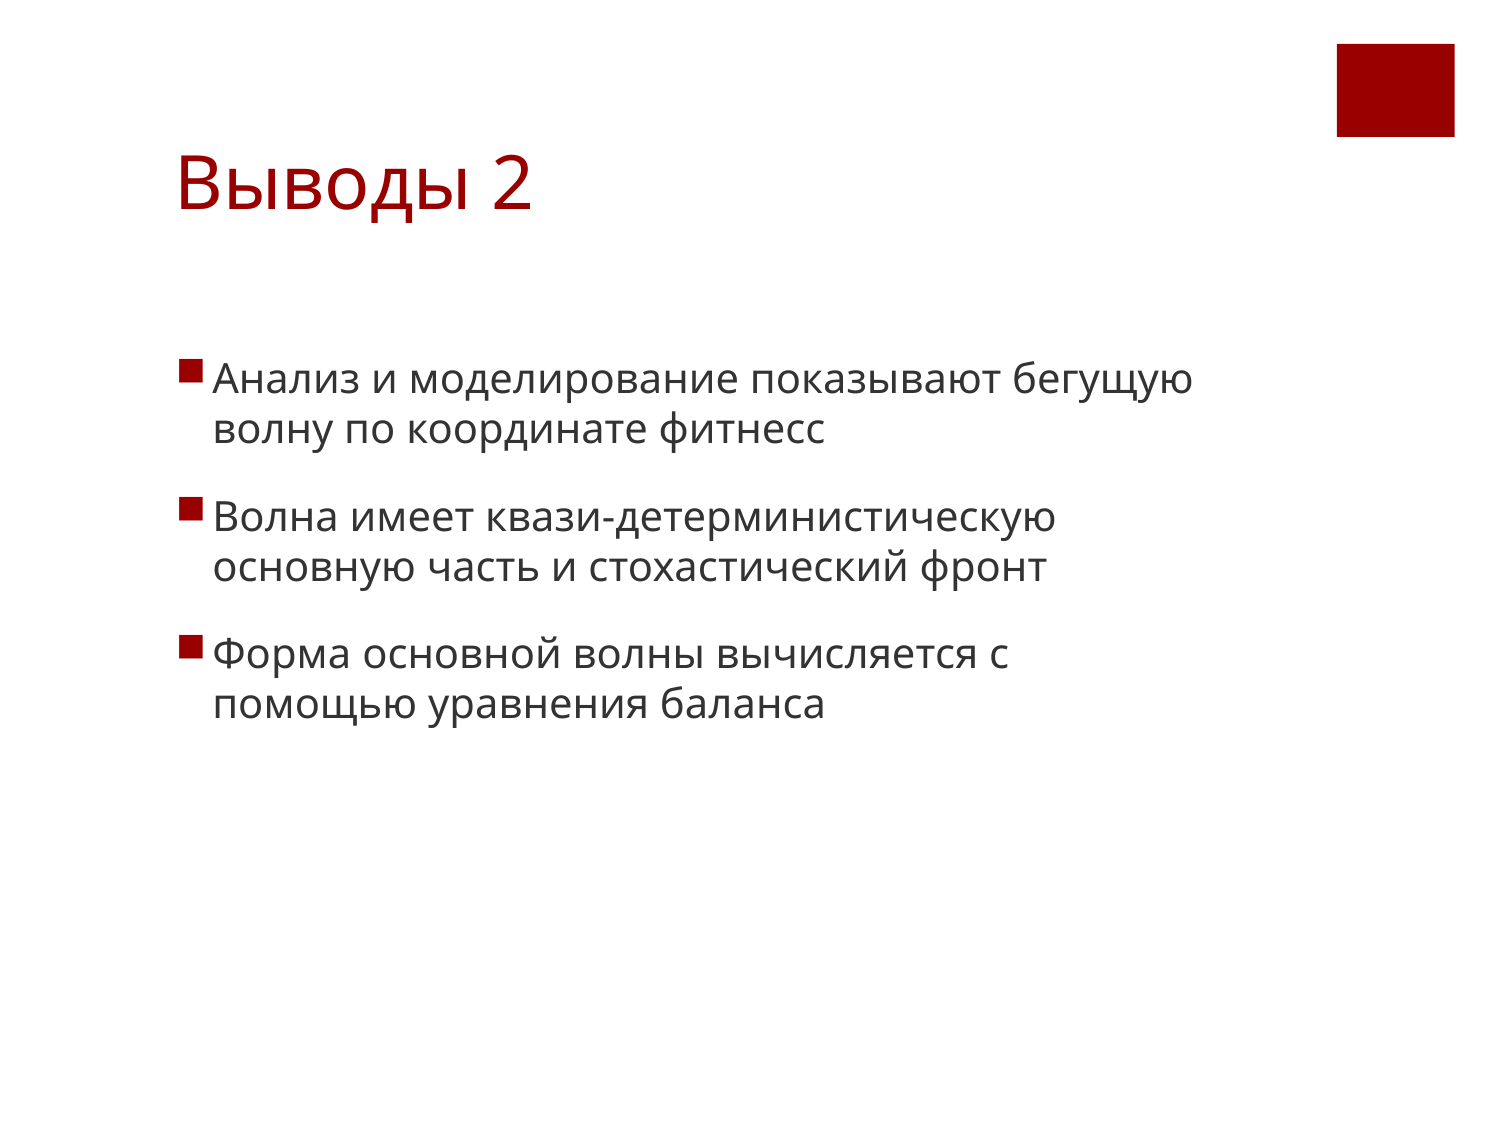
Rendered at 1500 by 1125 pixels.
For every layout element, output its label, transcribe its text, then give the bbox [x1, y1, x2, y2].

list Анализ и моделирование показывают бегущую волну по координате фитнесс Волна имеет квази-детерминистическую основную часть и стохастический фронт Форма основной волны вычисляется с помощью уравнения баланса [159, 344, 1228, 987]
title Выводы 2 [159, 44, 1228, 233]
